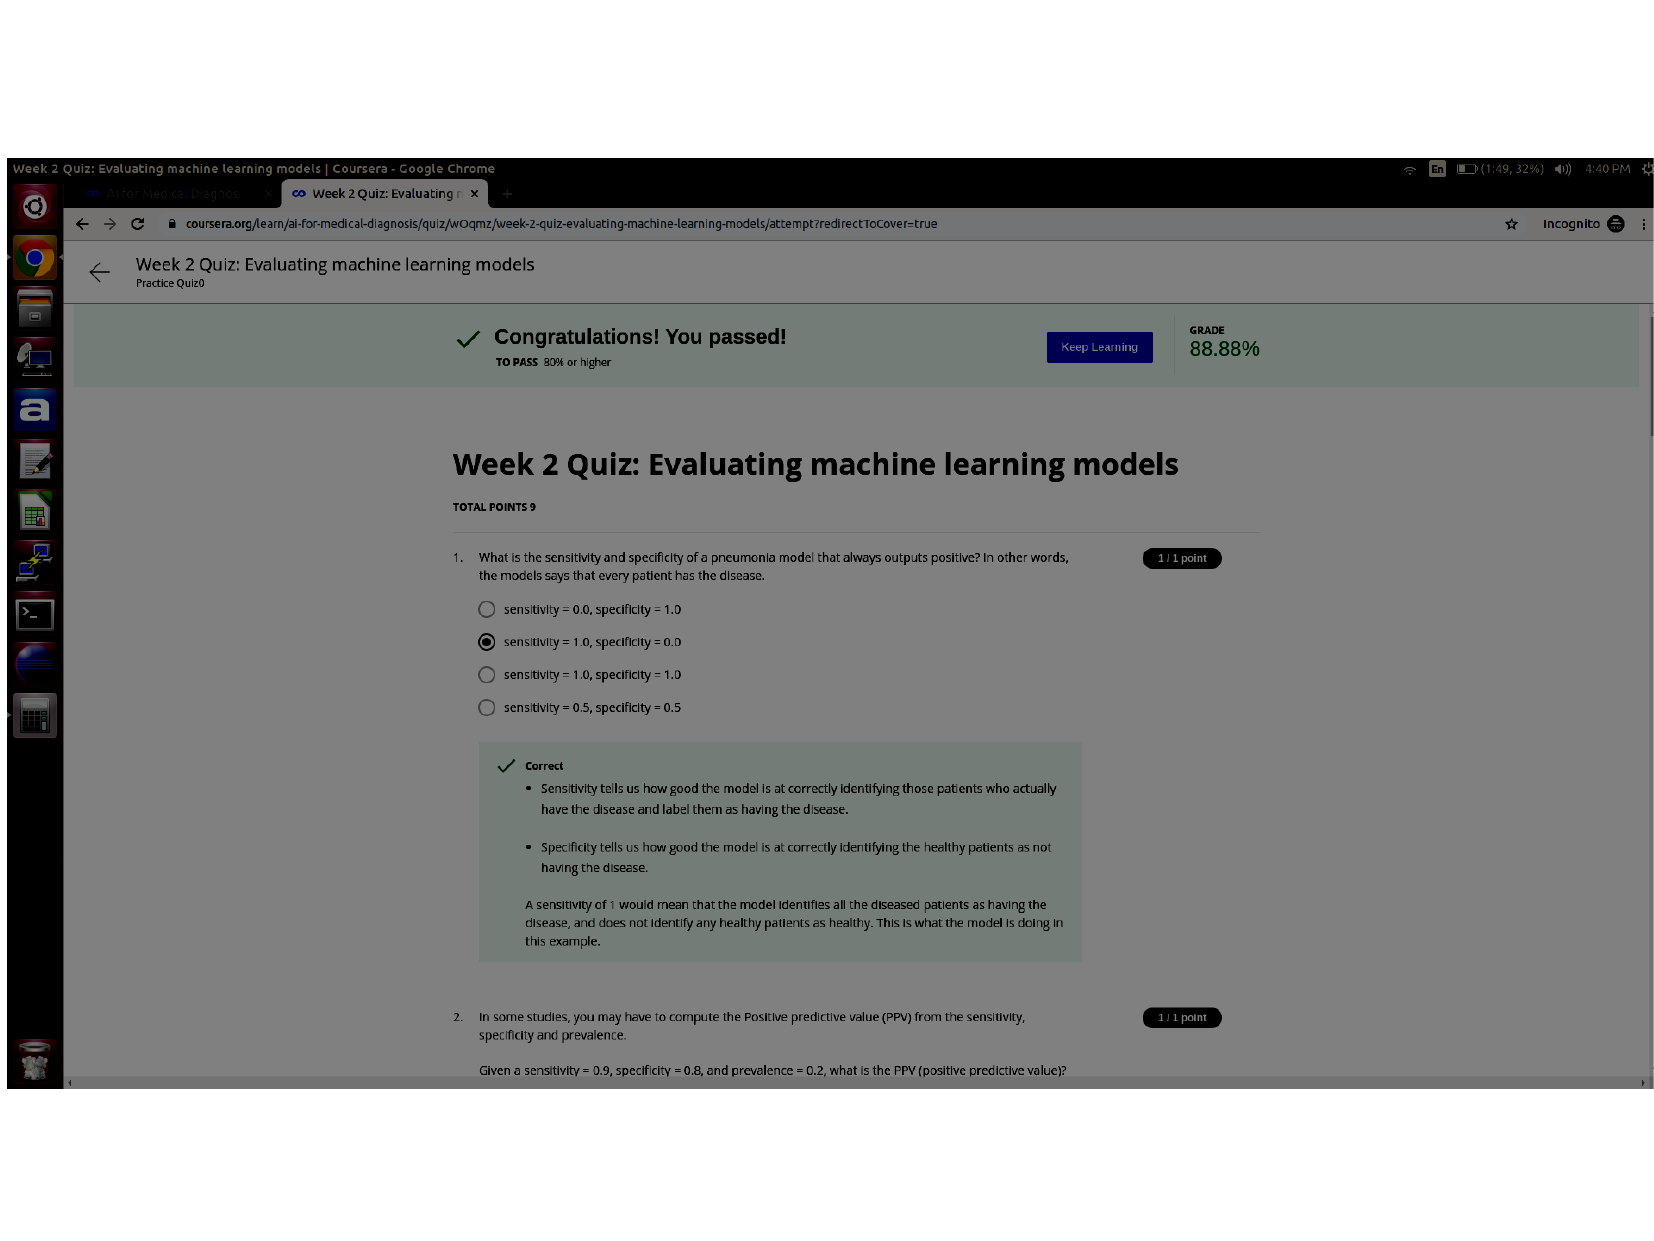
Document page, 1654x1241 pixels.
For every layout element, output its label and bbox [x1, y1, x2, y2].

picture [7, 158, 1654, 1089]
